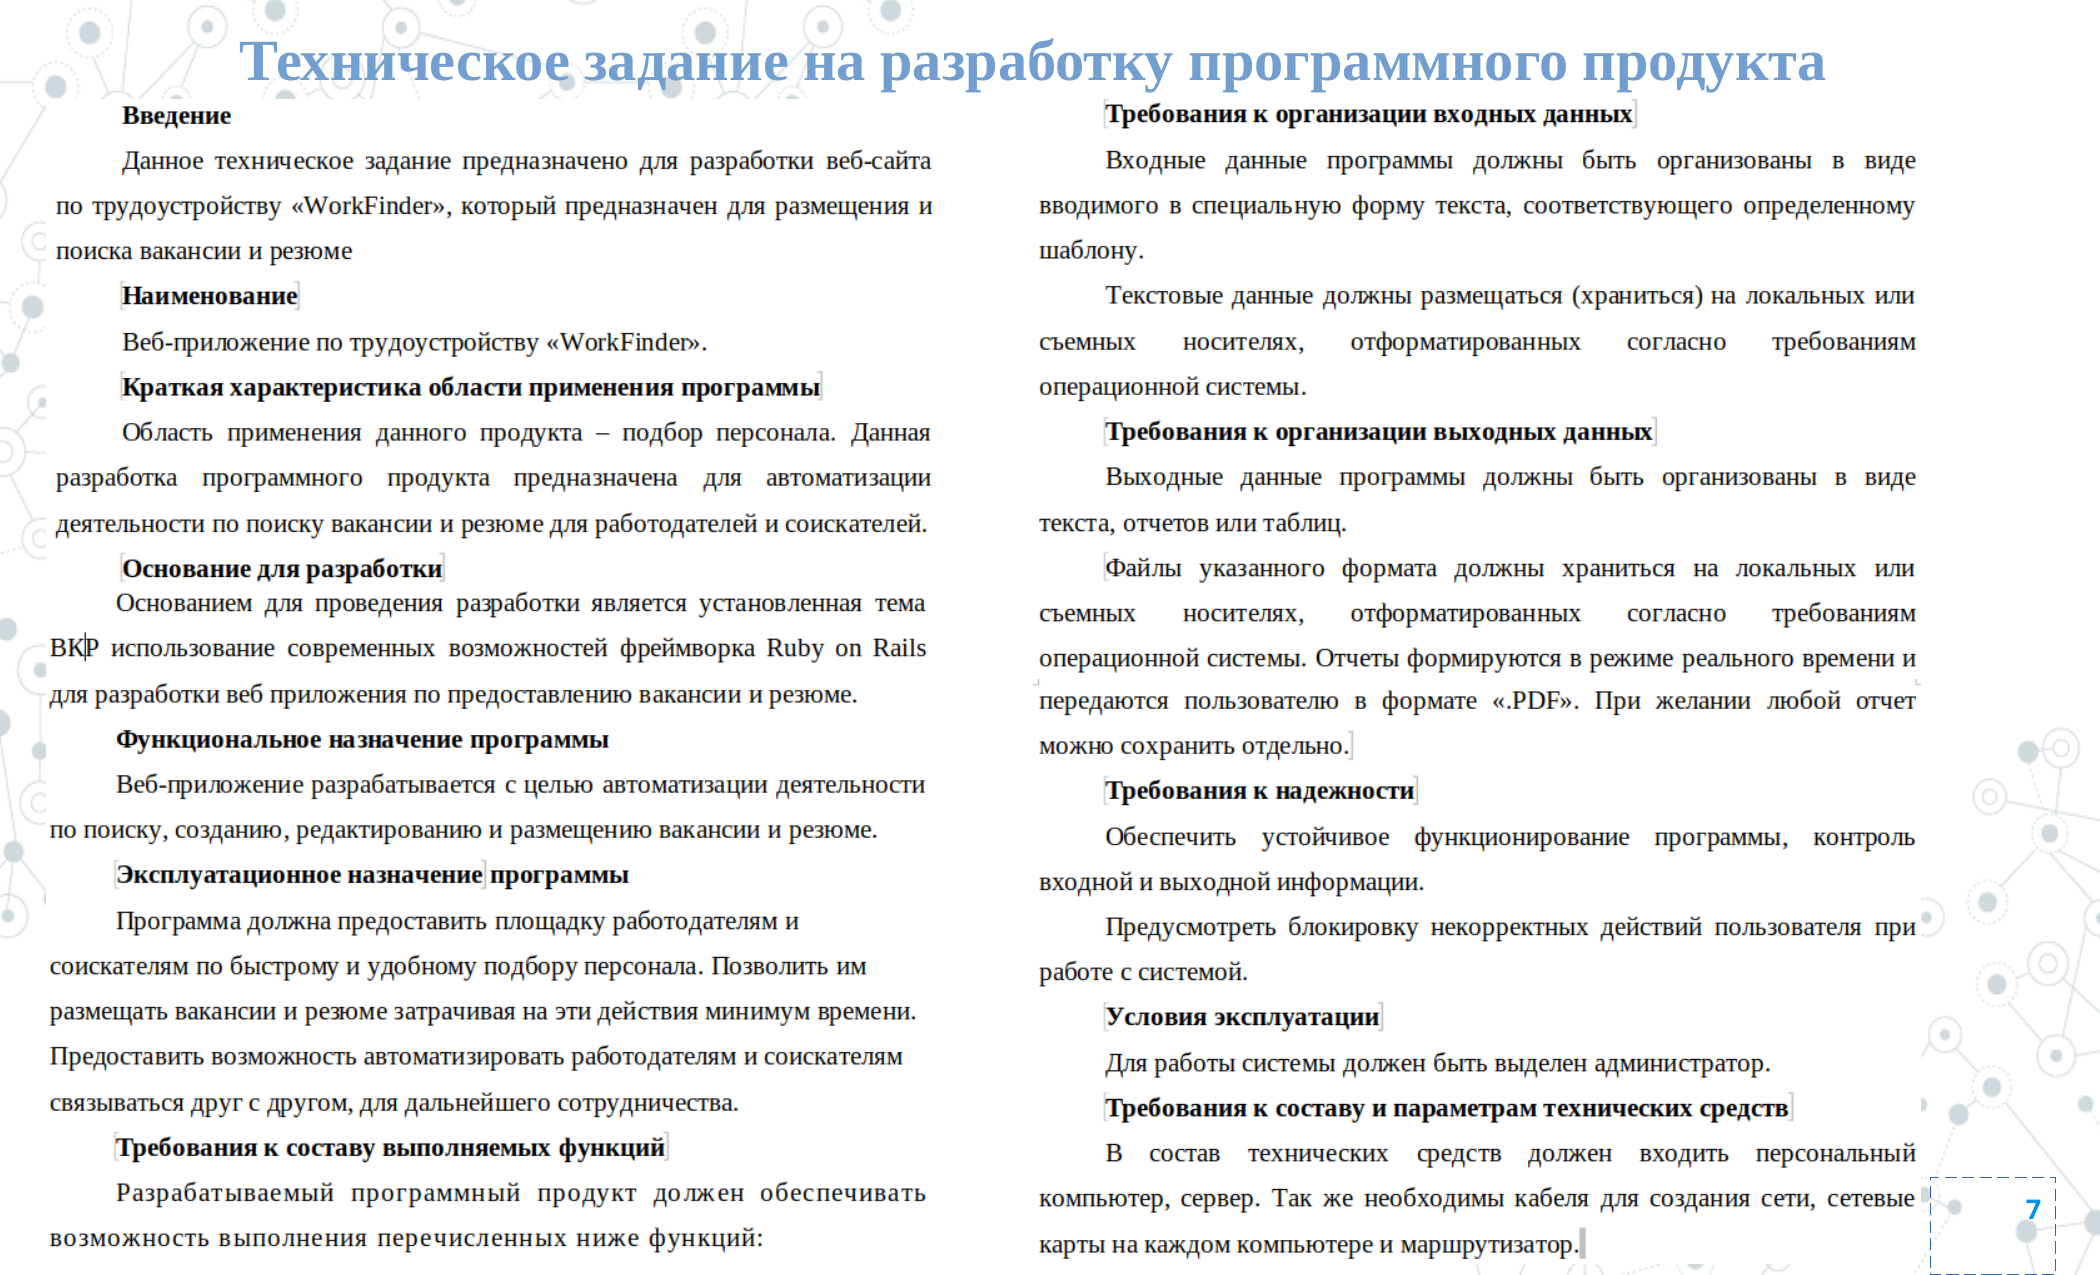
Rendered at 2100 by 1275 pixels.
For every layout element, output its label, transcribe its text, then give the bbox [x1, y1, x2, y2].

text_box 5 [1930, 1177, 2056, 1275]
title Техническое задание на разработку программного продукта [88, 24, 1979, 89]
picture [0, 0, 2100, 1275]
